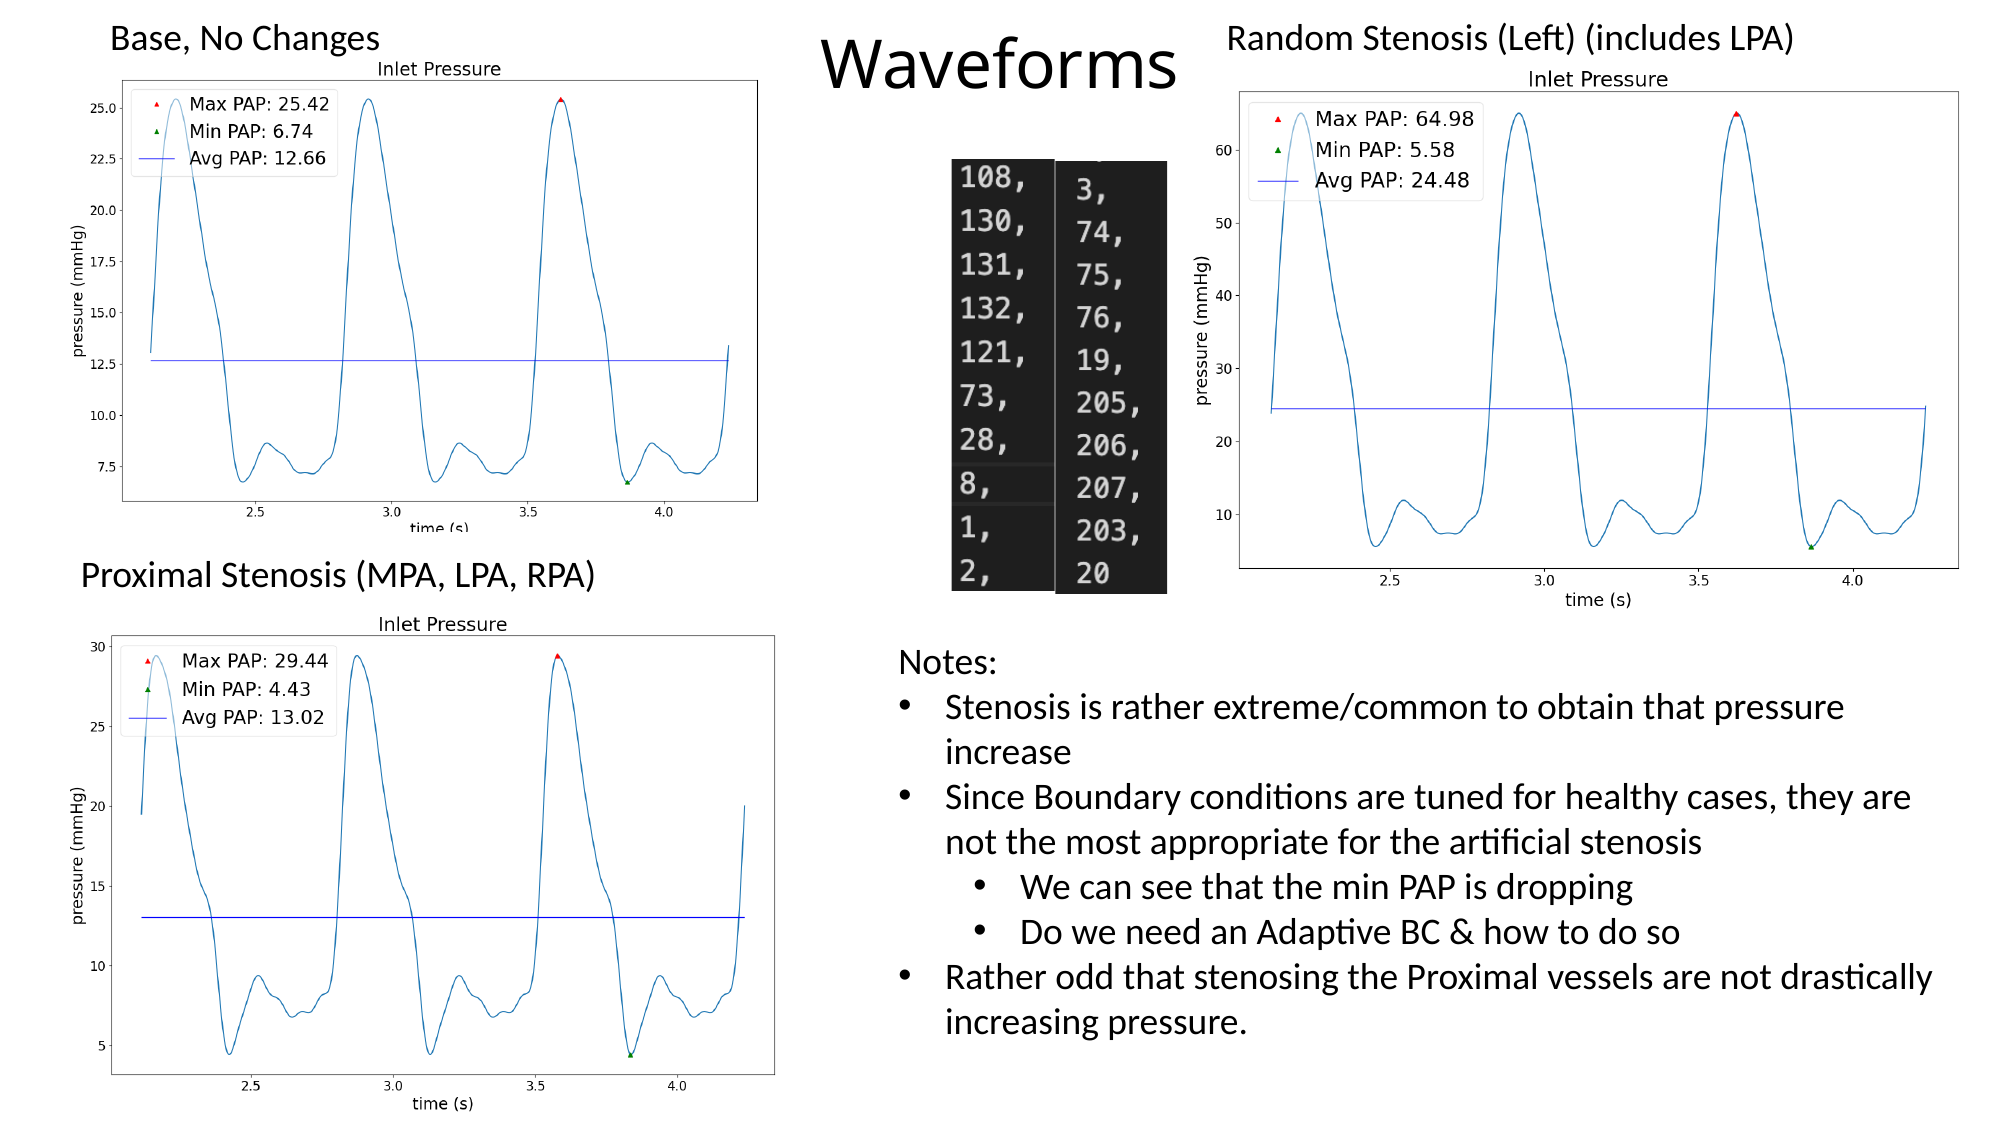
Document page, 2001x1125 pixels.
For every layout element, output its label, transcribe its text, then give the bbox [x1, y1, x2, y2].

text_box Random Stenosis (Left) (includes LPA) [1211, 6, 1880, 51]
picture [69, 614, 790, 1125]
picture [1187, 51, 2000, 615]
title Waveforms [797, 0, 1203, 140]
picture [60, 47, 798, 532]
text_box Notes: Stenosis is rather extreme/common to obtain that pressure increase Since Boundary conditions are tuned for healthy cases, they are not the most appropriate for the artificial stenosis We can see that the min PAP is dropping Do we need an Adaptive BC & how to do so Rather odd that stenosing the Proximal vessels are not drastically increasing pressure. [883, 629, 1967, 1050]
picture [951, 159, 1168, 594]
text_box Proximal Stenosis (MPA, LPA, RPA) [66, 542, 734, 603]
text_box Base, No Changes [95, 6, 764, 47]
